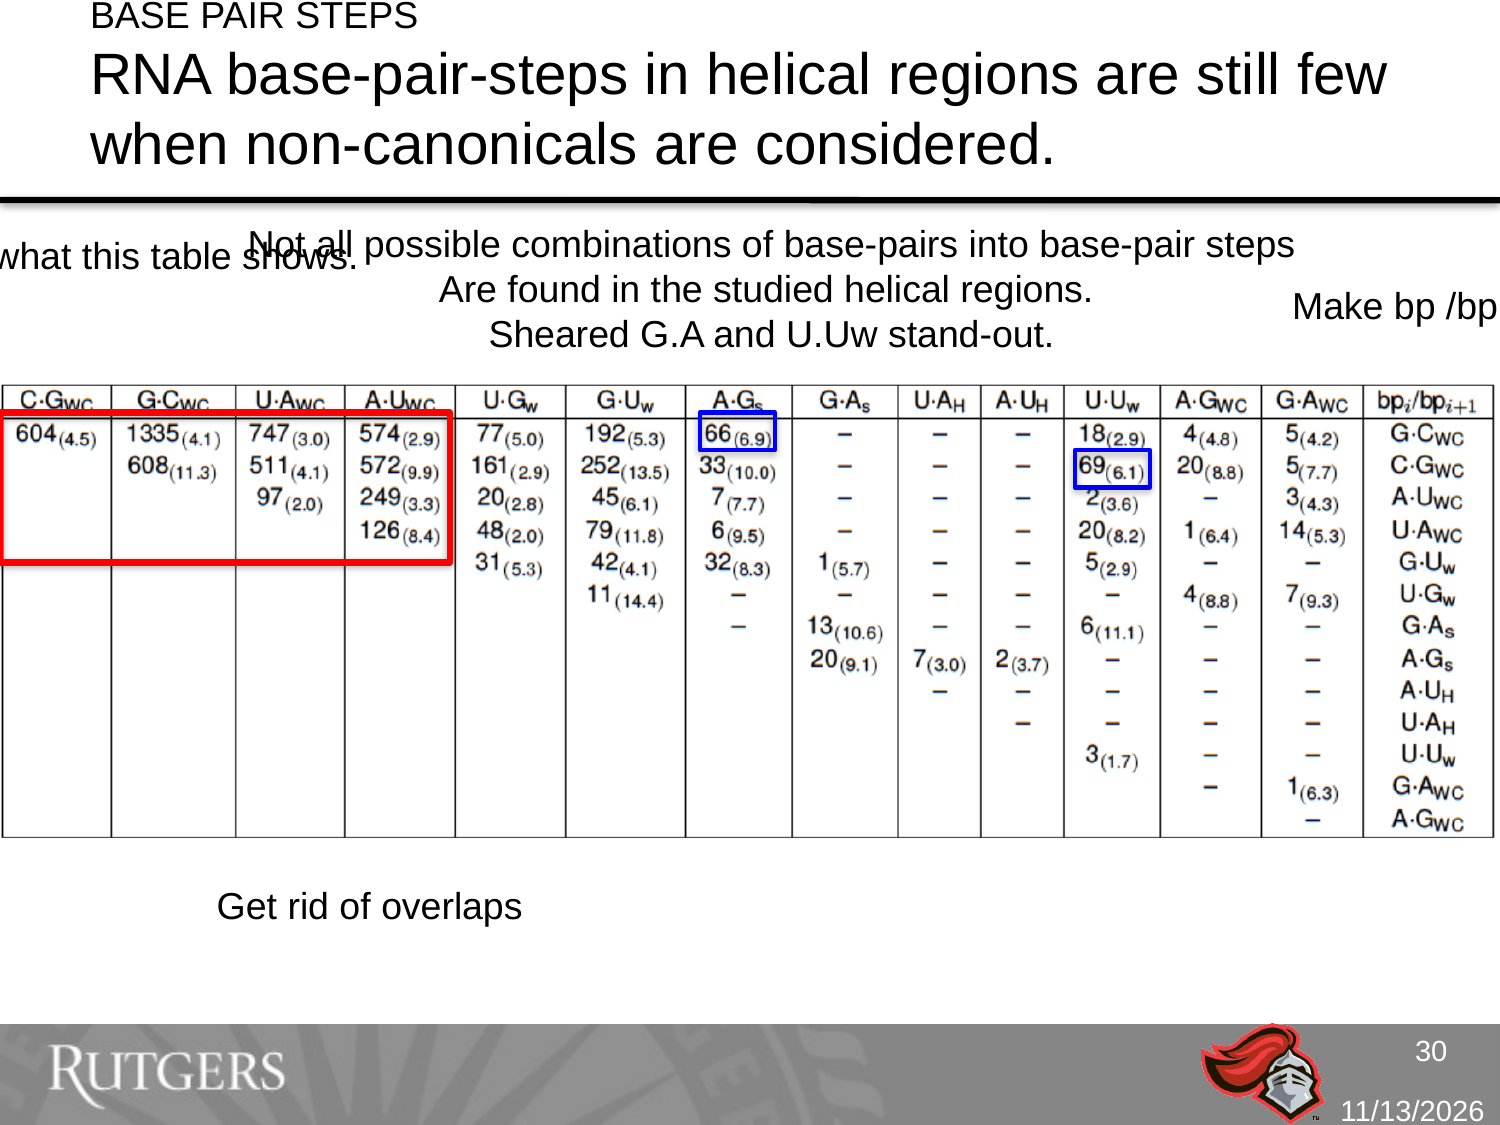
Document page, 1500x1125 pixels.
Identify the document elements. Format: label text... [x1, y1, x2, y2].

title BASE PAIR STEPS RNA base-pair-steps in helical regions are still few when non-canonicals are considered. [990, 0, 1426, 176]
text_box Not all possible combinations of base-pairs into base-pair steps Are found in the studied helical regions. Sheared G.A and U.Uw stand-out. [232, 212, 498, 363]
text_box [0, 412, 451, 563]
text_box Get rid of overlaps [201, 874, 498, 935]
slide_number 30 [1362, 1024, 1463, 1063]
text_box [1074, 449, 1151, 488]
picture [0, 0, 1500, 1125]
title BASE PAIR STEPS RNA base-pair-steps in helical regions are still few when non-canonicals are considered. [74, 0, 498, 176]
text_box Say what this table shows. [0, 224, 374, 285]
text_box Make bp /bpi bigger [1277, 274, 1500, 335]
text_box Not all possible combinations of base-pairs into base-pair steps Are found in the studied helical regions. Sheared G.A and U.Uw stand-out. [990, 212, 1311, 363]
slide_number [1149, 1084, 1500, 1125]
